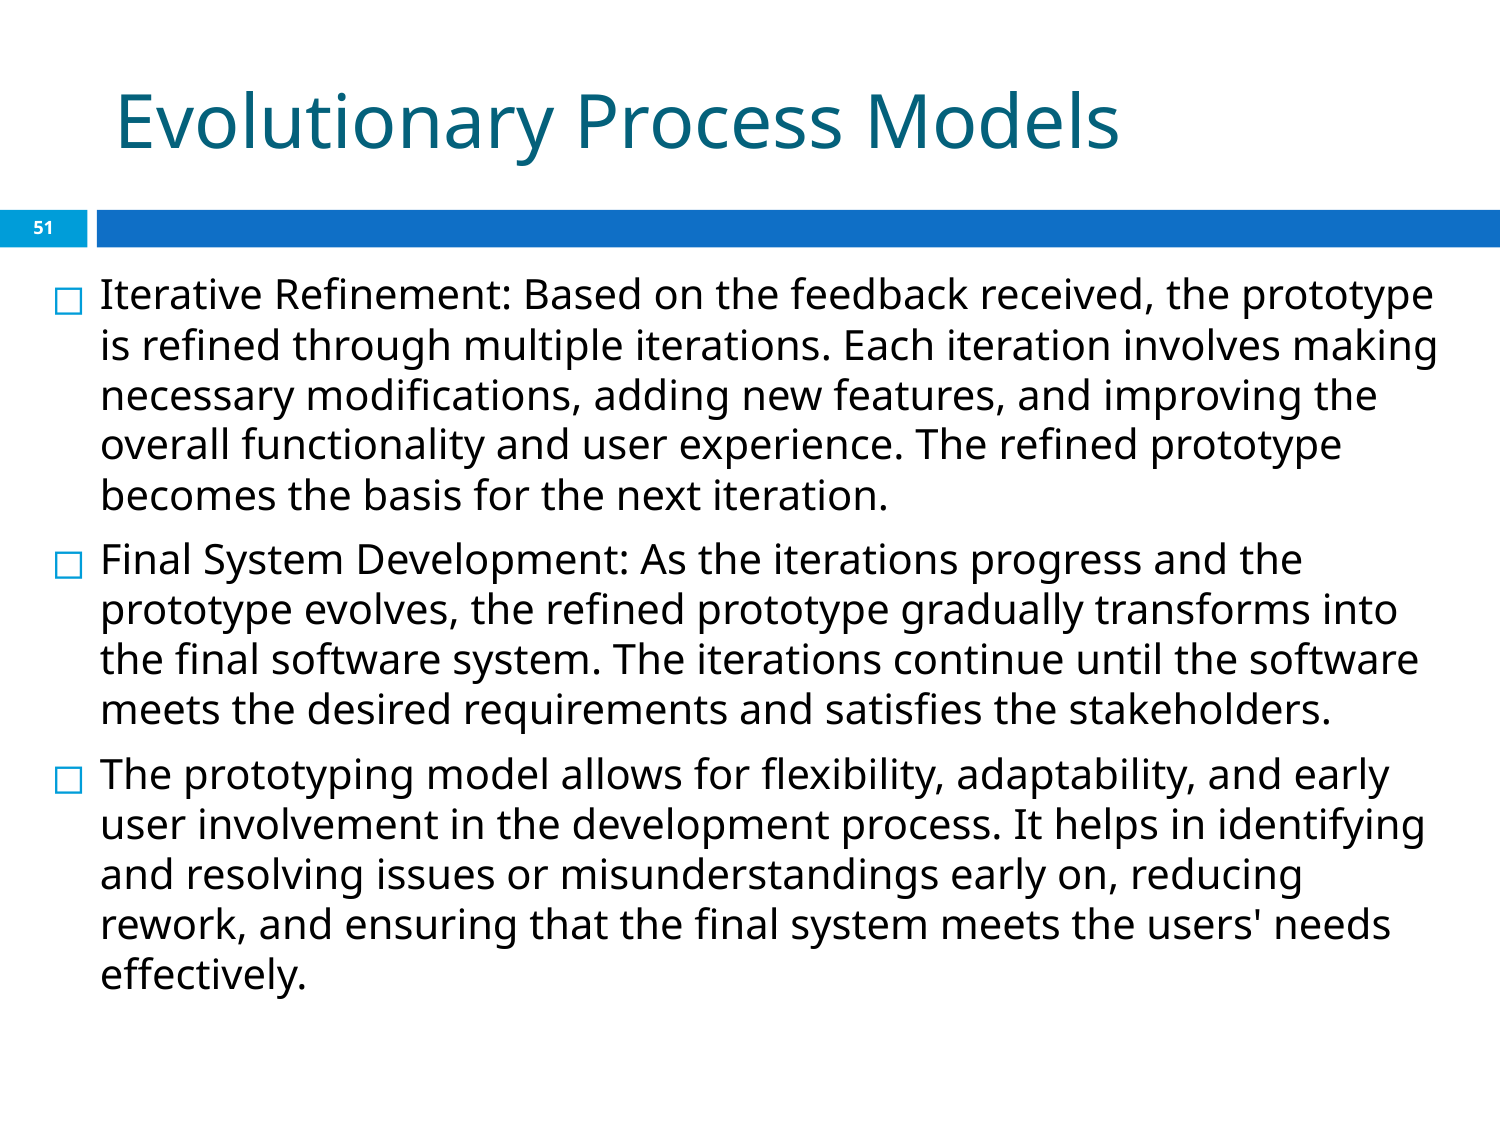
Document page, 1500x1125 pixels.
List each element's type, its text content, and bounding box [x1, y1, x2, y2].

list Iterative Refinement: Based on the feedback received, the prototype is refined through multiple iterations. Each iteration involves making necessary modifications, adding new features, and improving the overall functionality and user experience. The refined prototype becomes the basis for the next iteration. Final System Development: As the iterations progress and the prototype evolves, the refined prototype gradually transforms into the final software system. The iterations continue until the software meets the desired requirements and satisfies the stakeholders. The prototyping model allows for flexibility, adaptability, and early user involvement in the development process. It helps in identifying and resolving issues or misunderstandings early on, reducing rework, and ensuring that the final system meets the users' needs effectively. [10, 260, 1476, 1110]
slide_number ‹#› [0, 208, 88, 249]
title Evolutionary Process Models [99, 37, 1438, 200]
